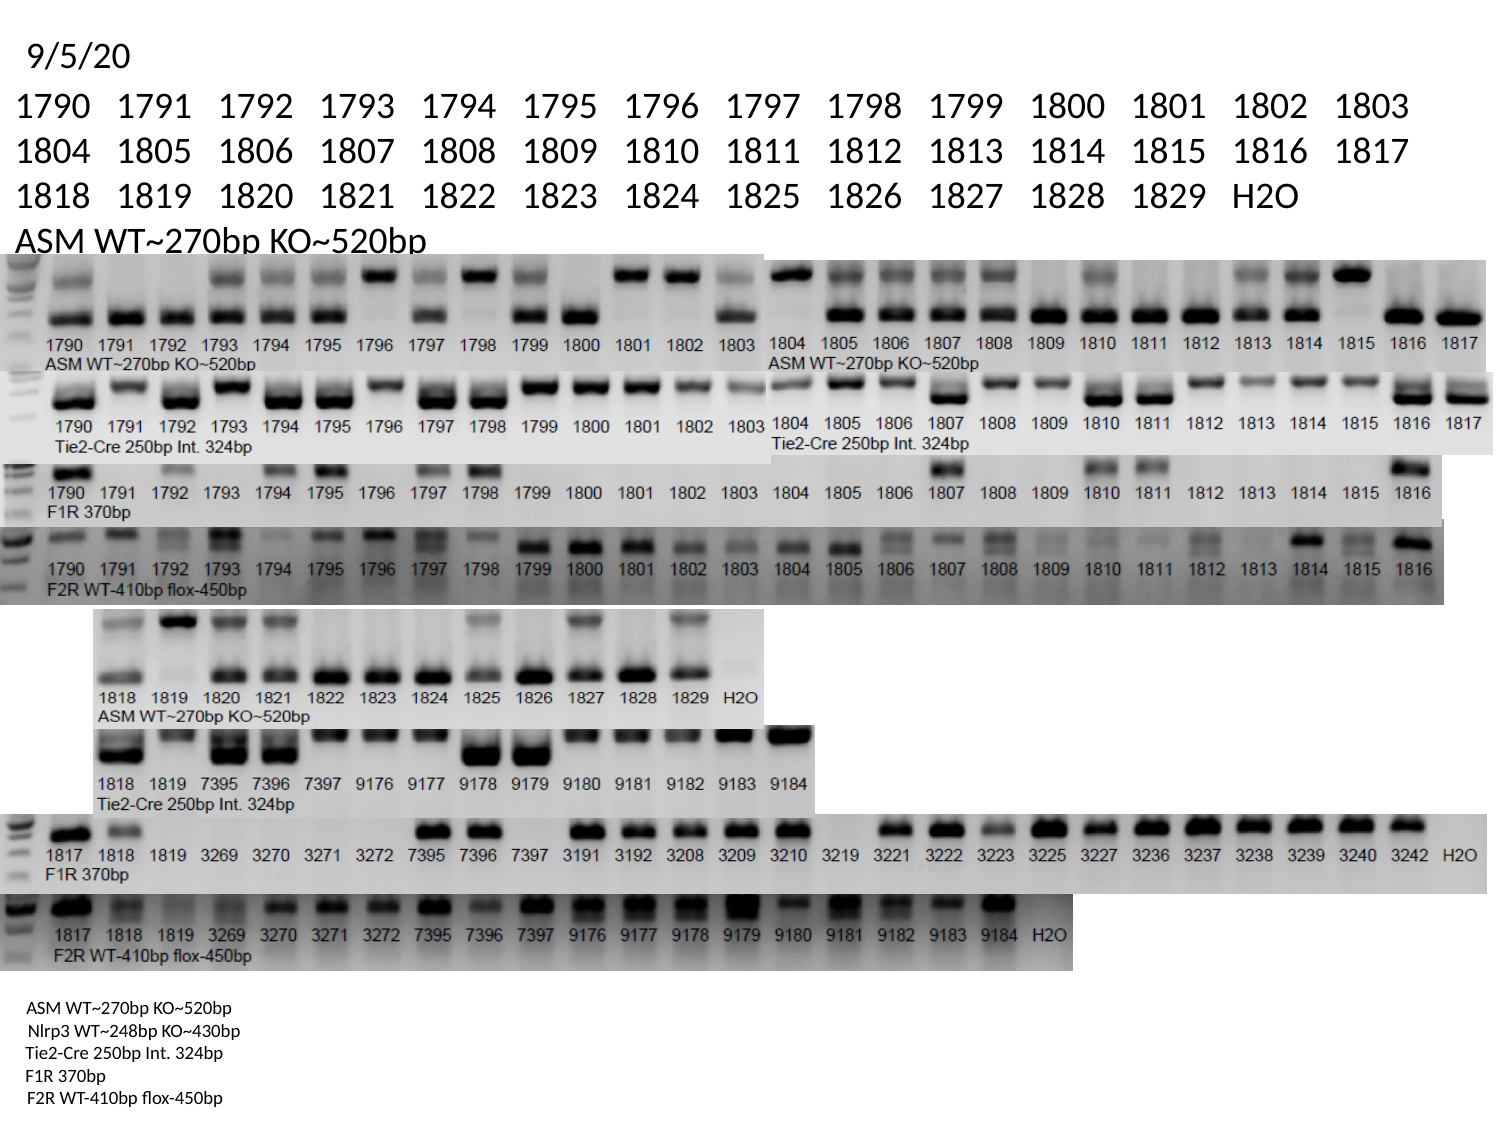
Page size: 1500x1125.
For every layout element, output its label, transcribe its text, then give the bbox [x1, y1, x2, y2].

text_box 9/5/20 [11, 23, 146, 73]
picture [0, 254, 1494, 606]
text_box 1790 1791 1792 1793 1794 1795 1796 1797 1798 1799 1800 1801 1802 1803 1804 1805 1806 1807 1808 1809 1810 1811 1812 1813 1814 1815 1816 1817 1818 1819 1820 1821 1822 1823 1824 1825 1826 1827 1828 1829 H2O ASM WT~270bp KO~520bp [0, 73, 1500, 269]
text_box ASM WT~270bp KO~520bp [11, 988, 257, 1026]
picture [0, 609, 1488, 971]
text_box F1R 370bp [10, 1055, 121, 1094]
text_box Nlrp3 WT~248bp KO~430bp [13, 1011, 256, 1049]
text_box Tie2-Cre 250bp Int. 324bp [10, 1033, 239, 1072]
text_box F2R WT-410bp flox-450bp [12, 1078, 238, 1116]
